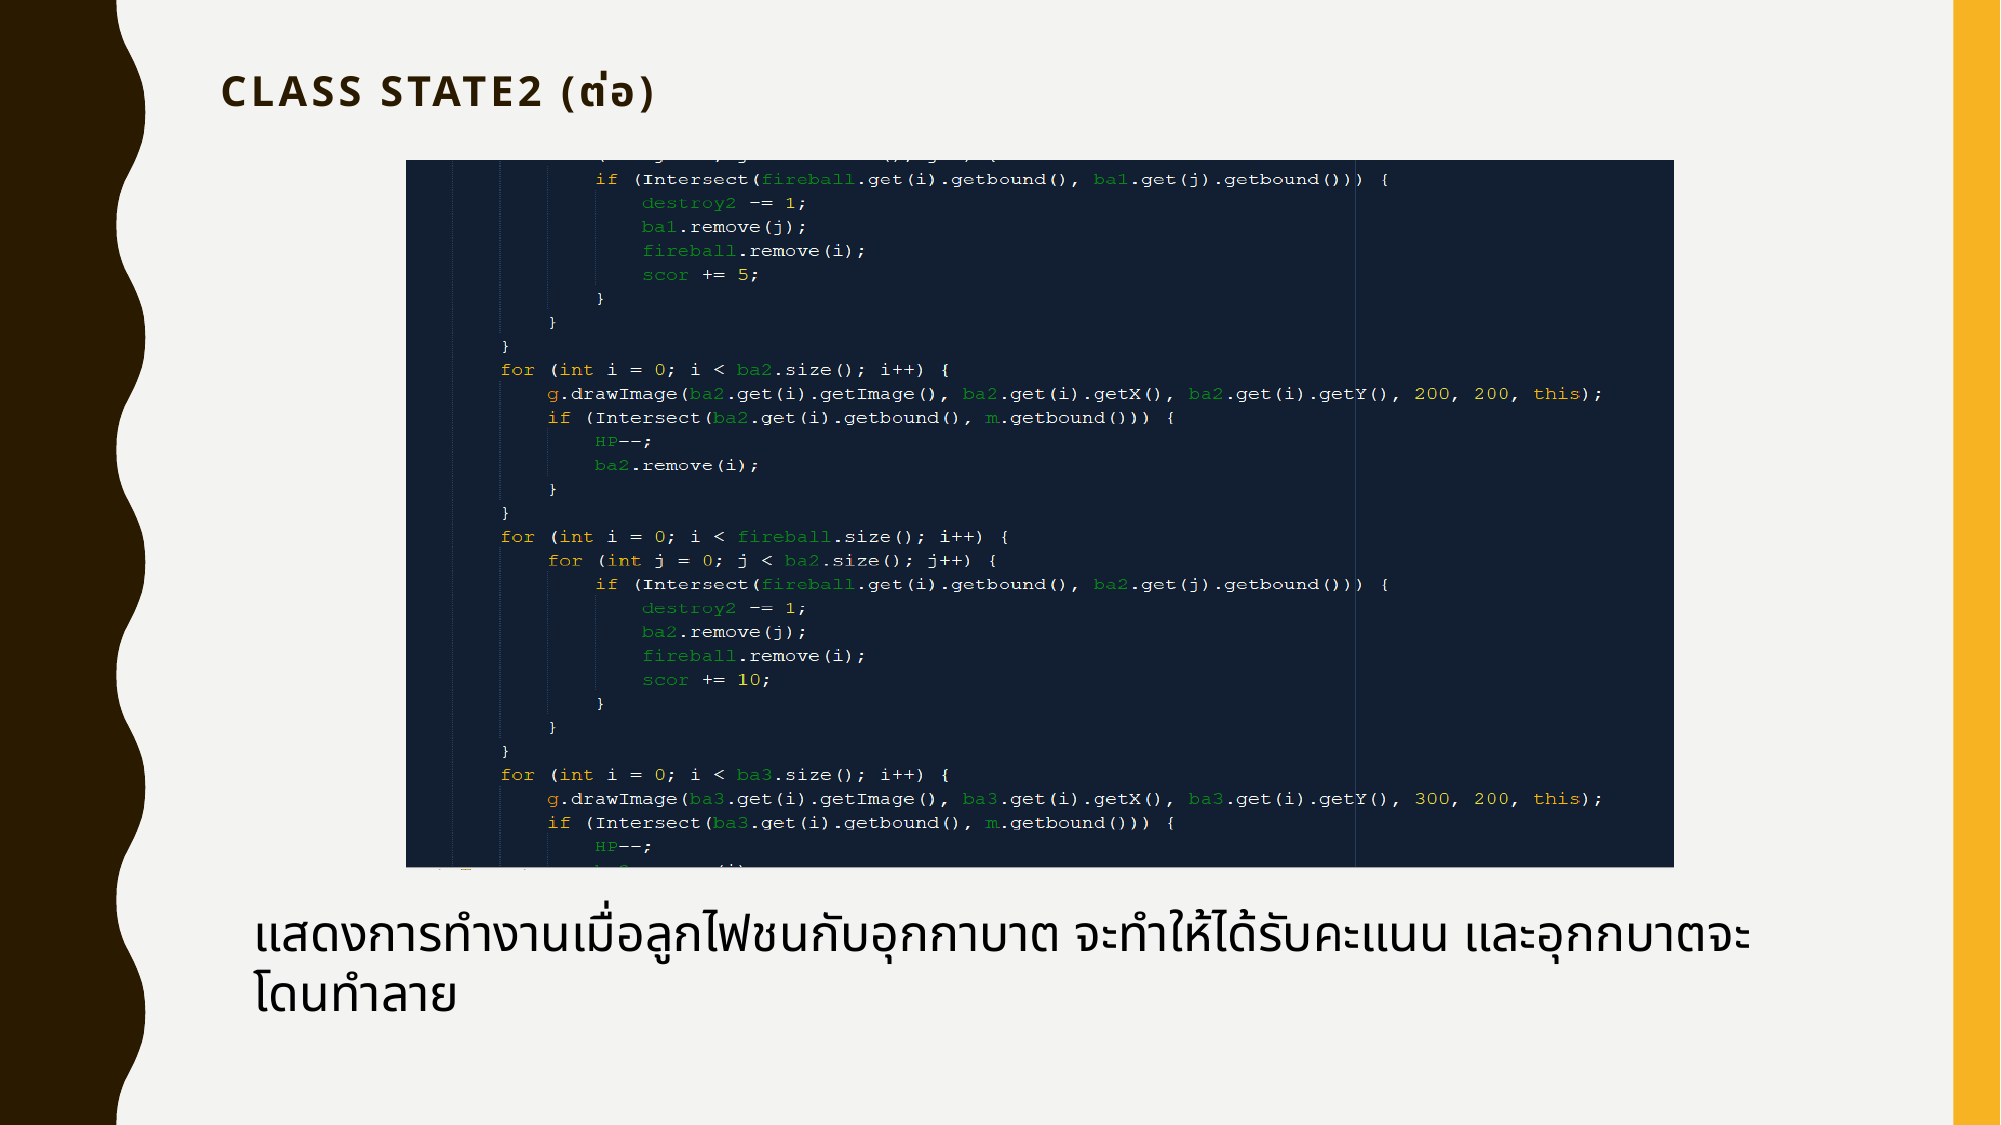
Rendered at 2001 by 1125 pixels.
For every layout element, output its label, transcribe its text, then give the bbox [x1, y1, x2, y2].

title Class state2 (ต่อ) [205, 62, 1875, 161]
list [406, 160, 1674, 870]
text_box แสดงการทำงานเมื่อลูกไฟชนกับอุกกาบาต จะทำให้ได้รับคะแนน และอุกกบาตจะโดนทำลาย [239, 893, 1802, 1029]
